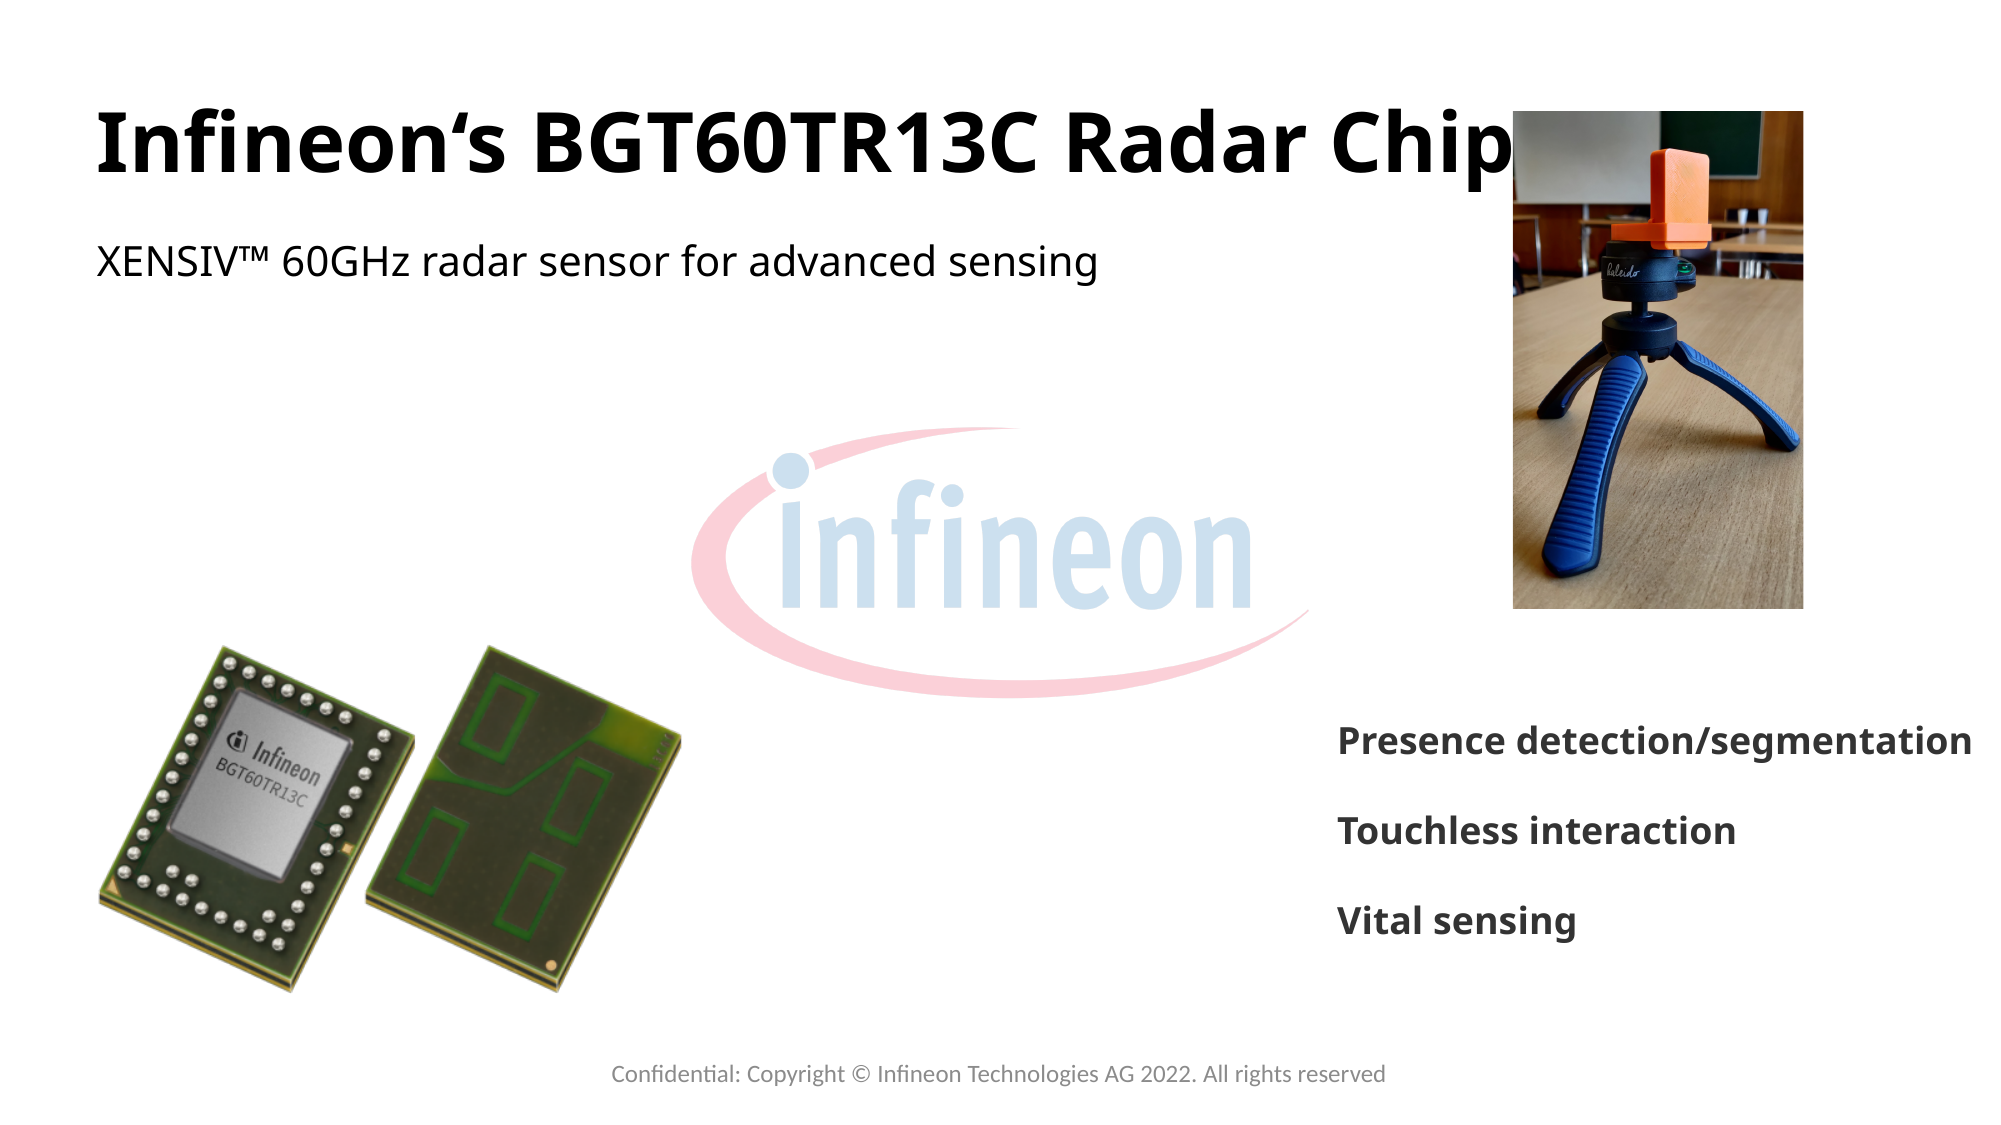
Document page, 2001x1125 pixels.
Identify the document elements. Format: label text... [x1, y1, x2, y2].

text_box Presence detection/segmentation Touchless interaction Vital sensing [1322, 709, 2000, 950]
text_box Infineon‘s BGT60TR13C Radar Chip XENSIV™ 60GHz radar sensor for advanced sensing [82, 82, 1699, 337]
footer Confidential: Copyright © Infineon Technologies AG 2022. All rights reserved [564, 1042, 1436, 1103]
picture [1409, 111, 1907, 609]
picture [90, 425, 1311, 1024]
